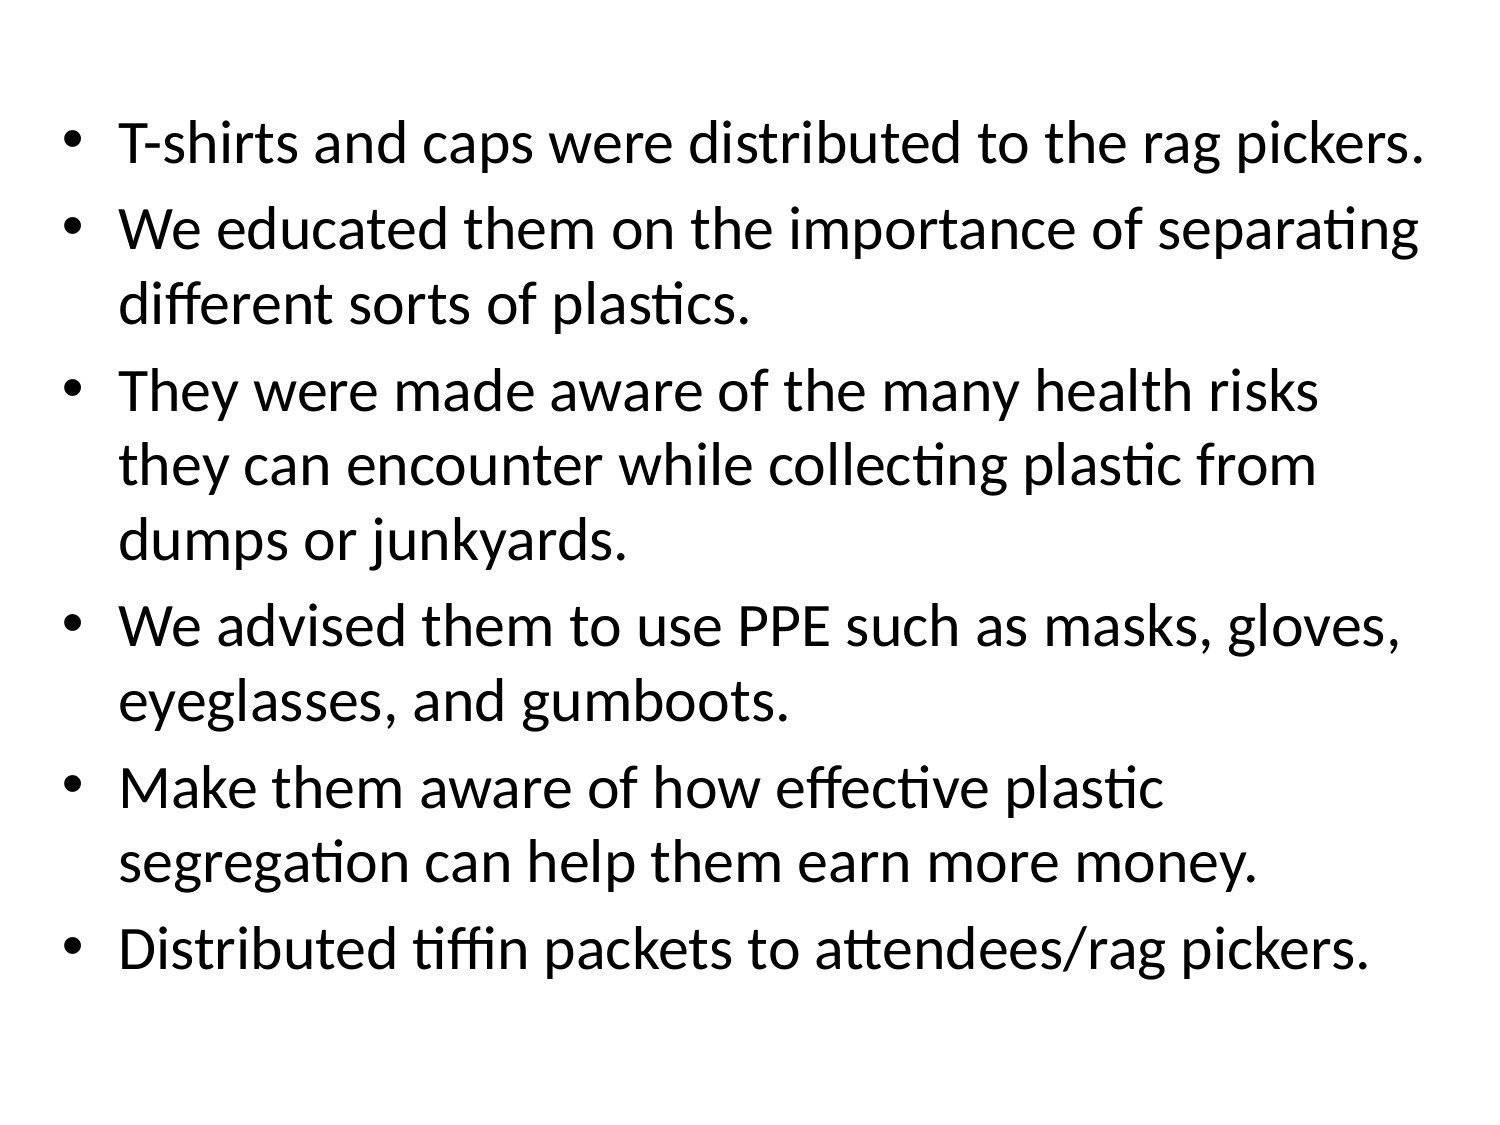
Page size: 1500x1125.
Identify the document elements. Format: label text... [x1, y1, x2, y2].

list T-shirts and caps were distributed to the rag pickers. We educated them on the importance of separating different sorts of plastics. They were made aware of the many health risks they can encounter while collecting plastic from dumps or junkyards. We advised them to use PPE such as masks, gloves, eyeglasses, and gumboots. Make them aware of how effective plastic segregation can help them earn more money. Distributed tiffin packets to attendees/rag pickers. [46, 93, 1449, 1064]
